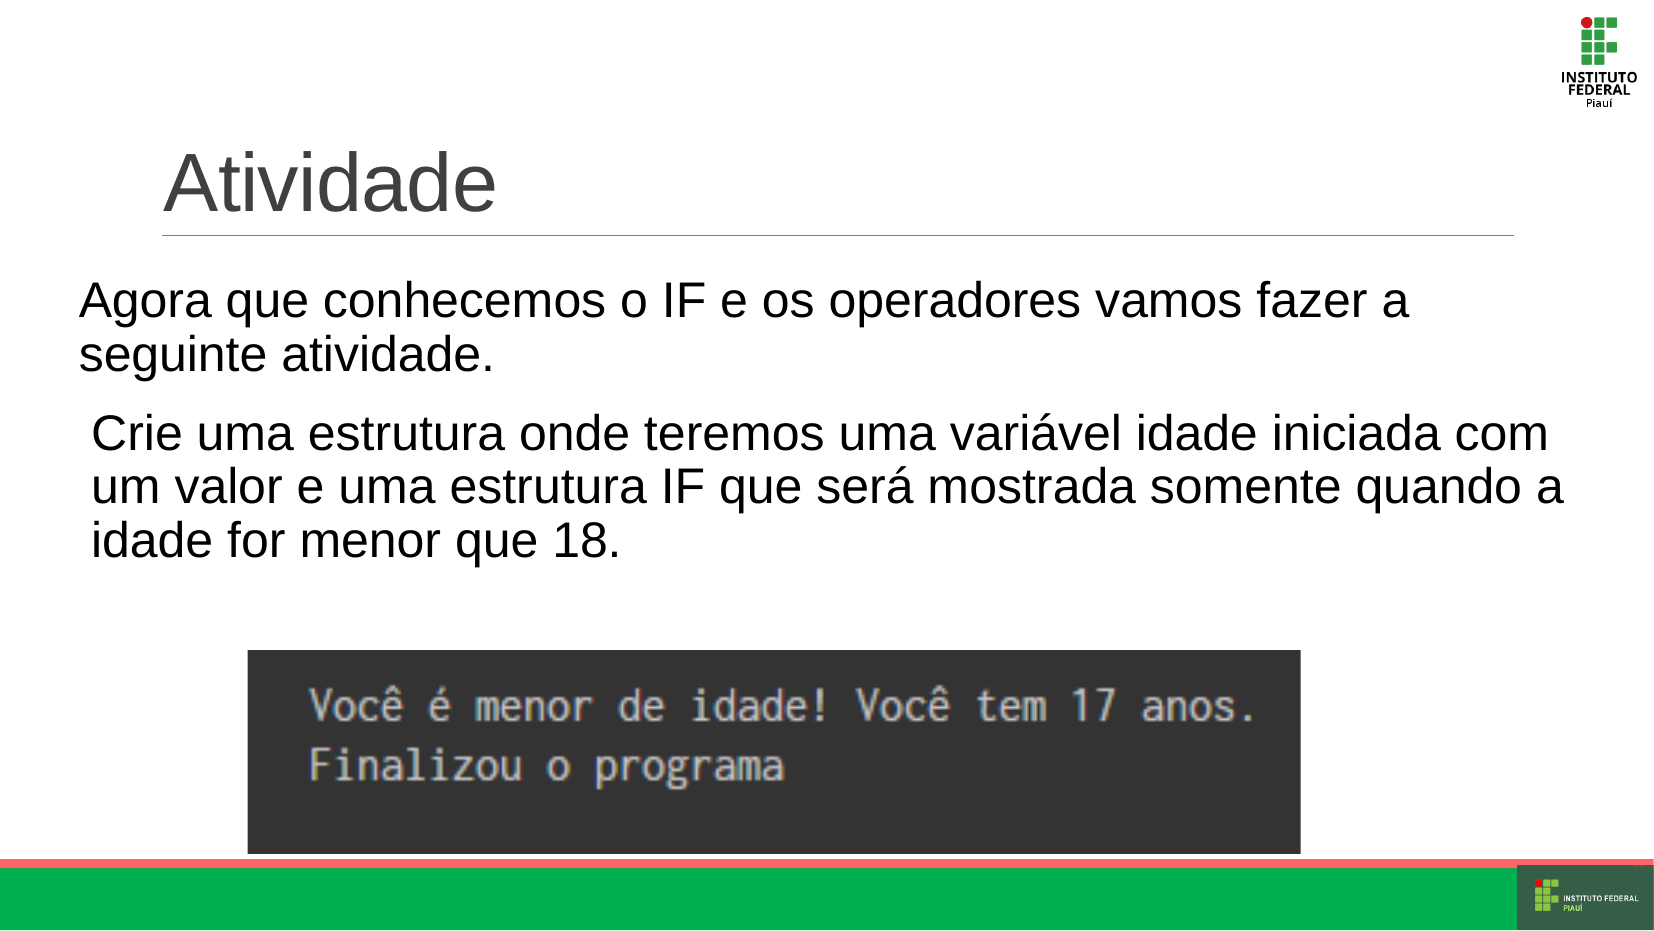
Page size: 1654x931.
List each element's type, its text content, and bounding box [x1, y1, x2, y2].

picture [1544, 15, 1654, 109]
list Agora que conhecemos o IF e os operadores vamos fazer a seguinte atividade. Crie uma estrutura onde teremos uma variável idade iniciada com um valor e uma estrutura IF que será mostrada somente quando a idade for menor que 18. [78, 267, 1570, 797]
picture [1517, 865, 1654, 930]
title Atividade [148, 38, 1513, 236]
picture [247, 649, 1302, 854]
